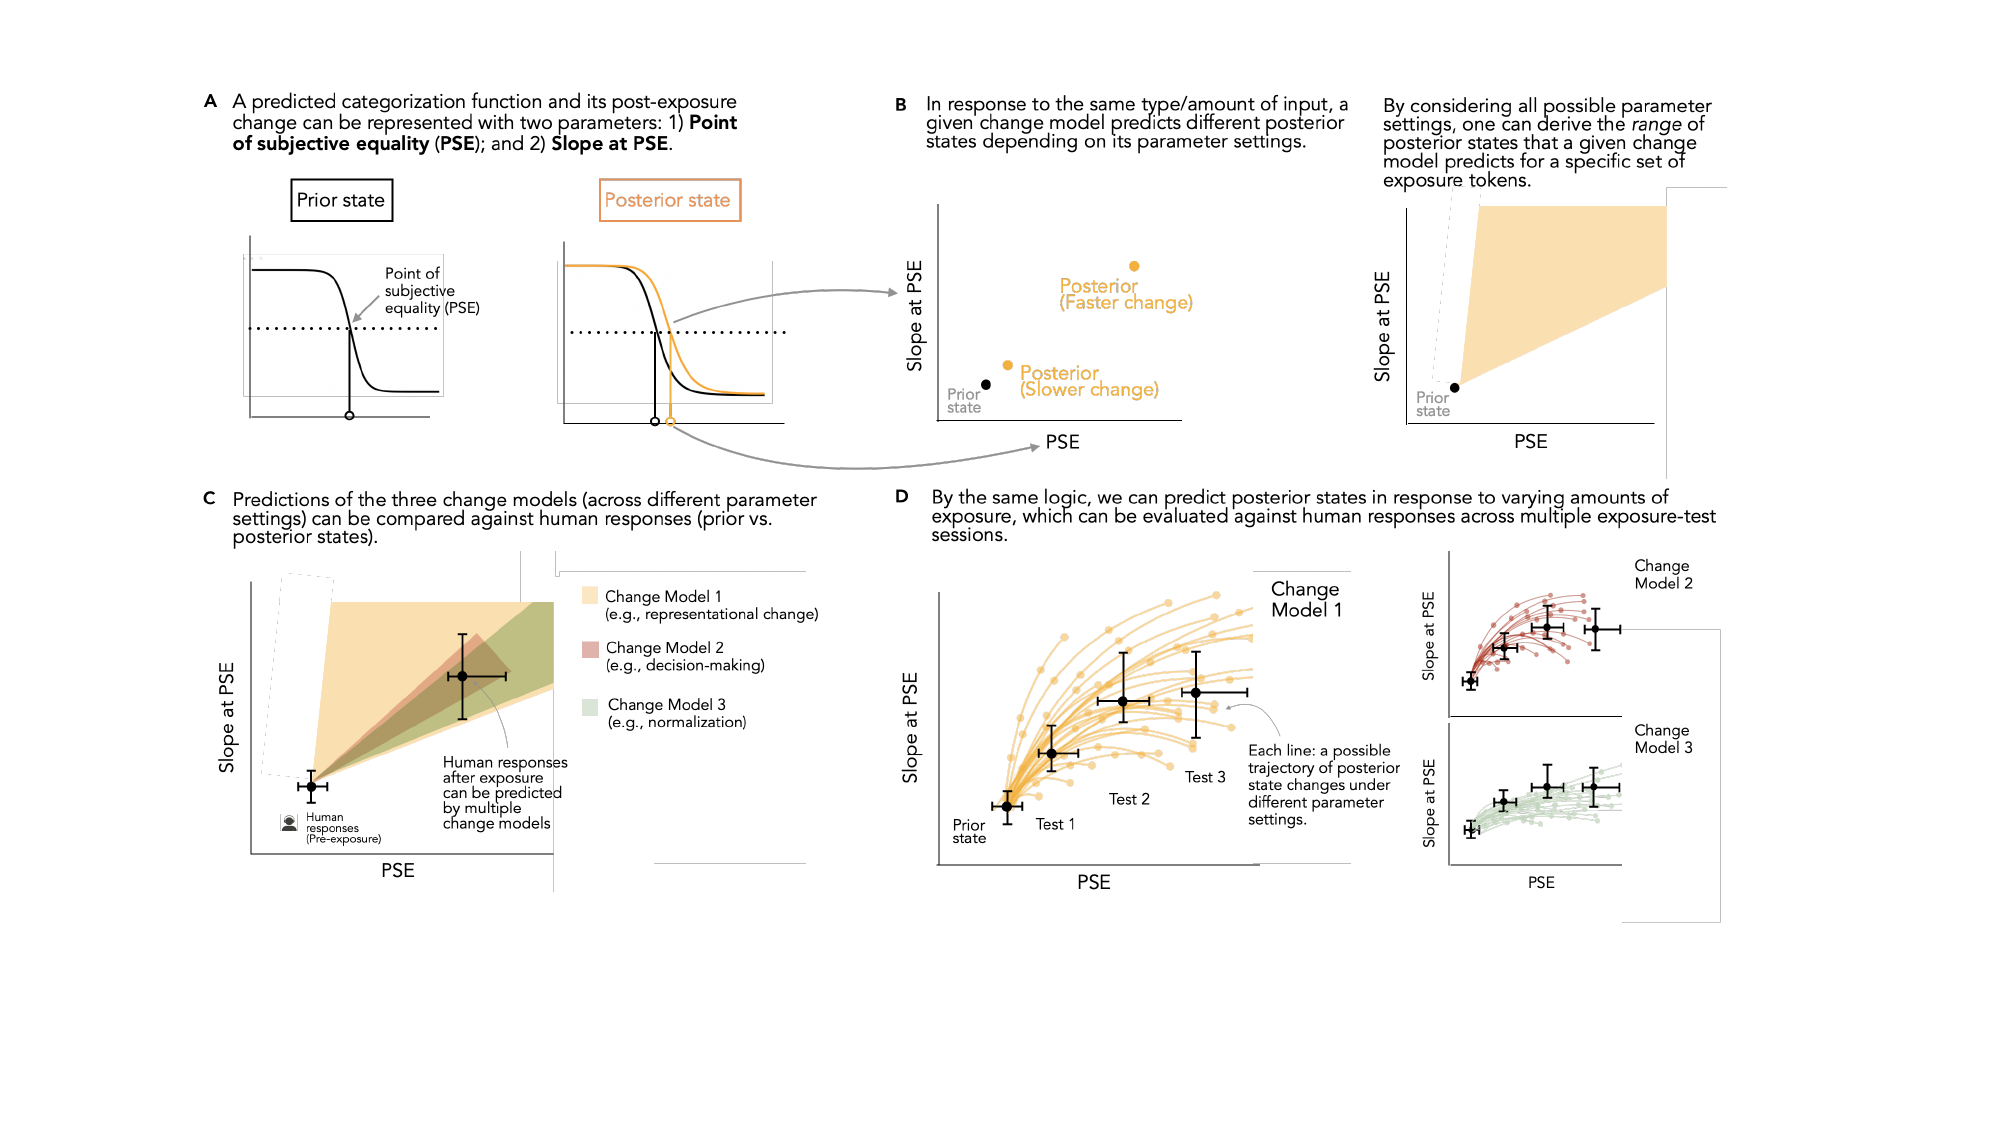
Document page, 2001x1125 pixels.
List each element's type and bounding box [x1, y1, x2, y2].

picture [198, 83, 1728, 923]
